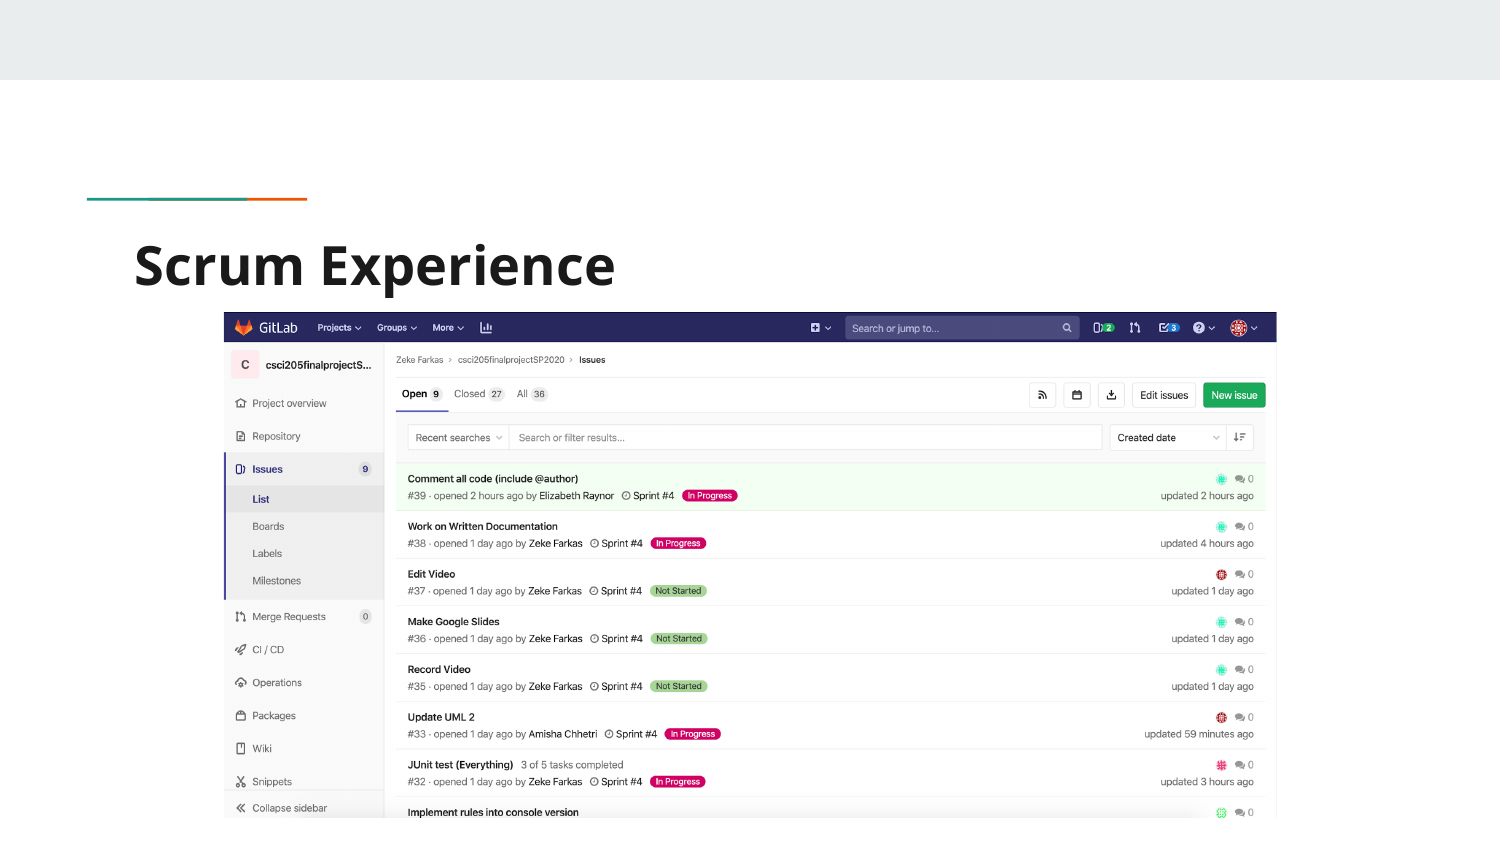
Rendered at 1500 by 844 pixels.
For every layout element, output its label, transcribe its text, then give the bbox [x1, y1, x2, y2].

title Scrum Experience [119, 216, 1381, 305]
picture [223, 312, 1277, 818]
